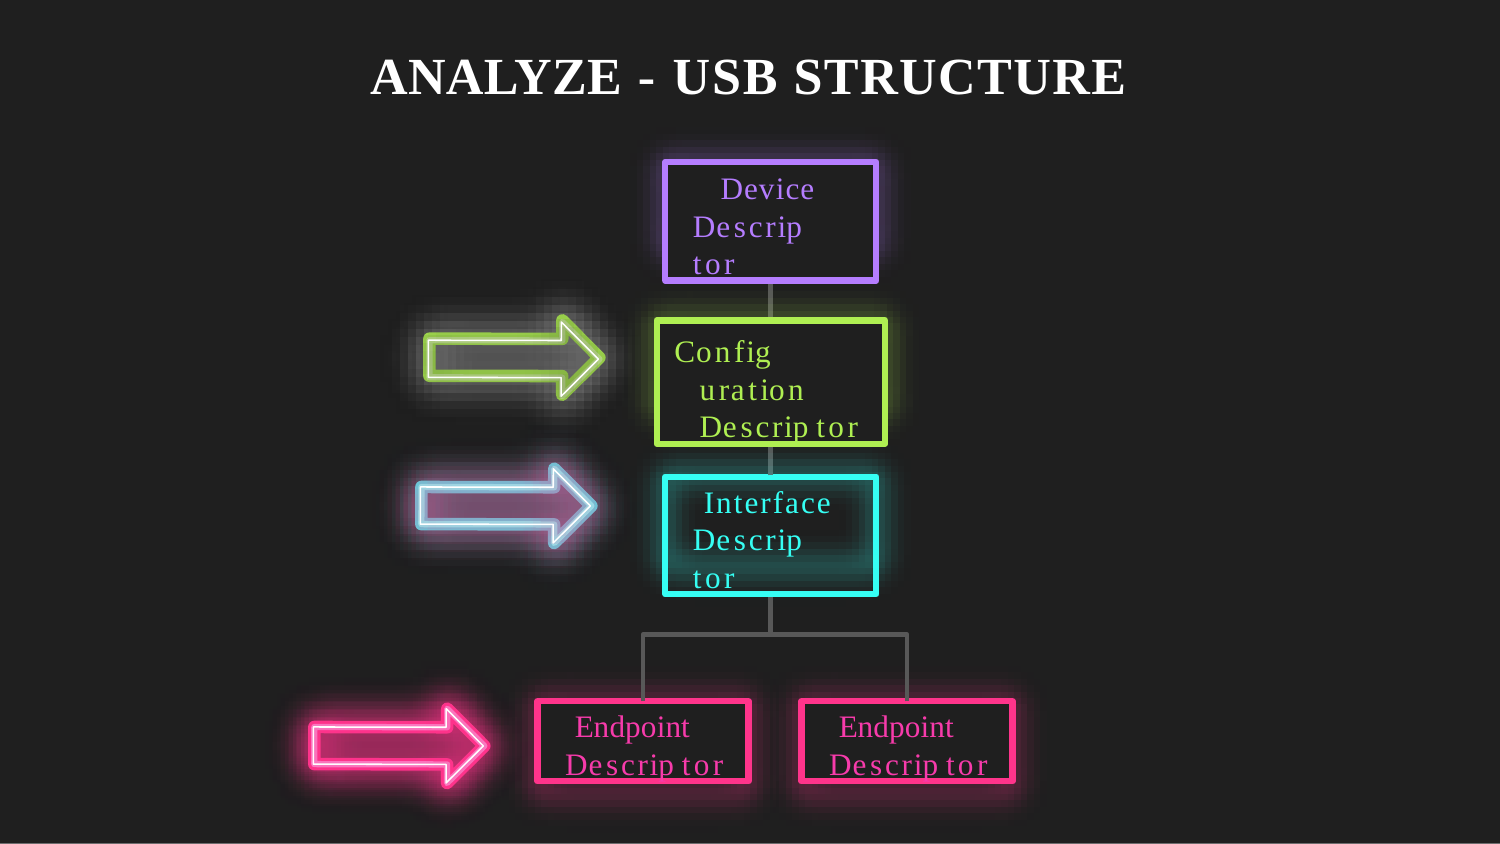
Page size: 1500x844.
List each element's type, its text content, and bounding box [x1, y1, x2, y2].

title ANALYZE - USB STRUCTURE [368, 39, 1137, 184]
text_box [260, 257, 656, 844]
picture [656, 660, 1054, 834]
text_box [660, 461, 918, 608]
picture [624, 121, 926, 453]
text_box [660, 616, 910, 705]
